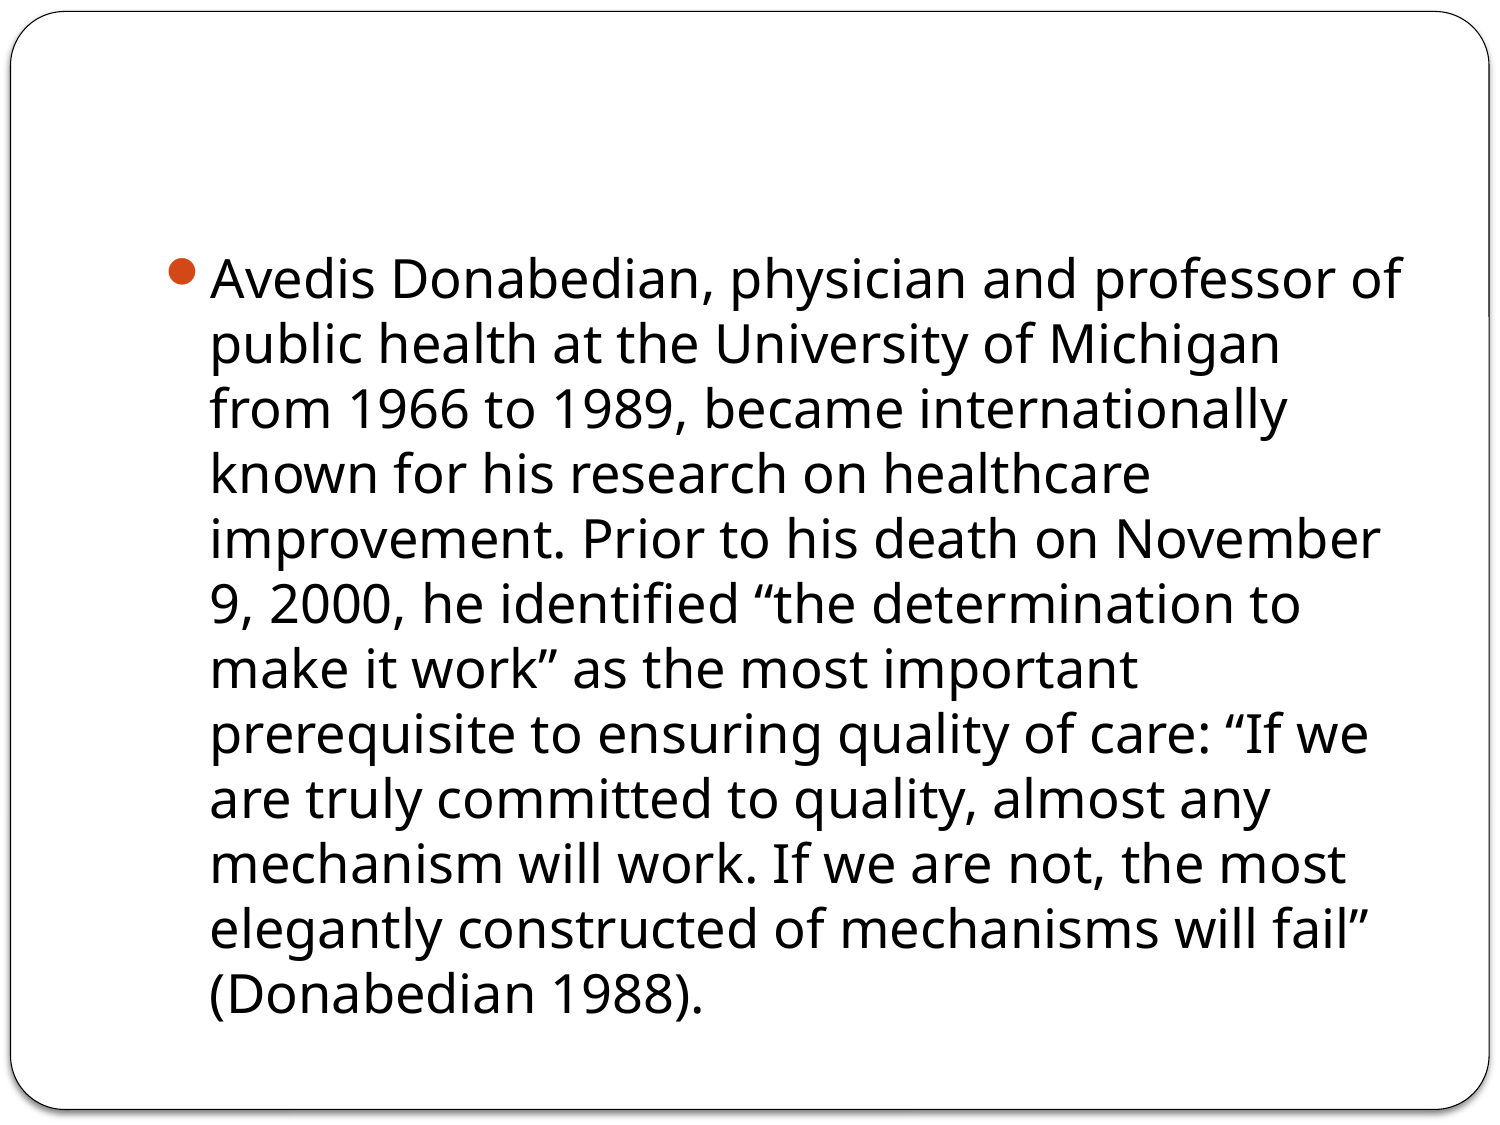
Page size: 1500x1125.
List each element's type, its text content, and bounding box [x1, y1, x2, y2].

list Avedis Donabedian, physician and professor of public health at the University of Michigan from 1966 to 1989, became internationally known for his research on healthcare improvement. Prior to his death on November 9, 2000, he identified “the determination to make it work” as the most important prerequisite to ensuring quality of care: “If we are truly committed to quality, almost any mechanism will work. If we are not, the most elegantly constructed of mechanisms will fail” (Donabedian 1988). [150, 237, 1425, 988]
